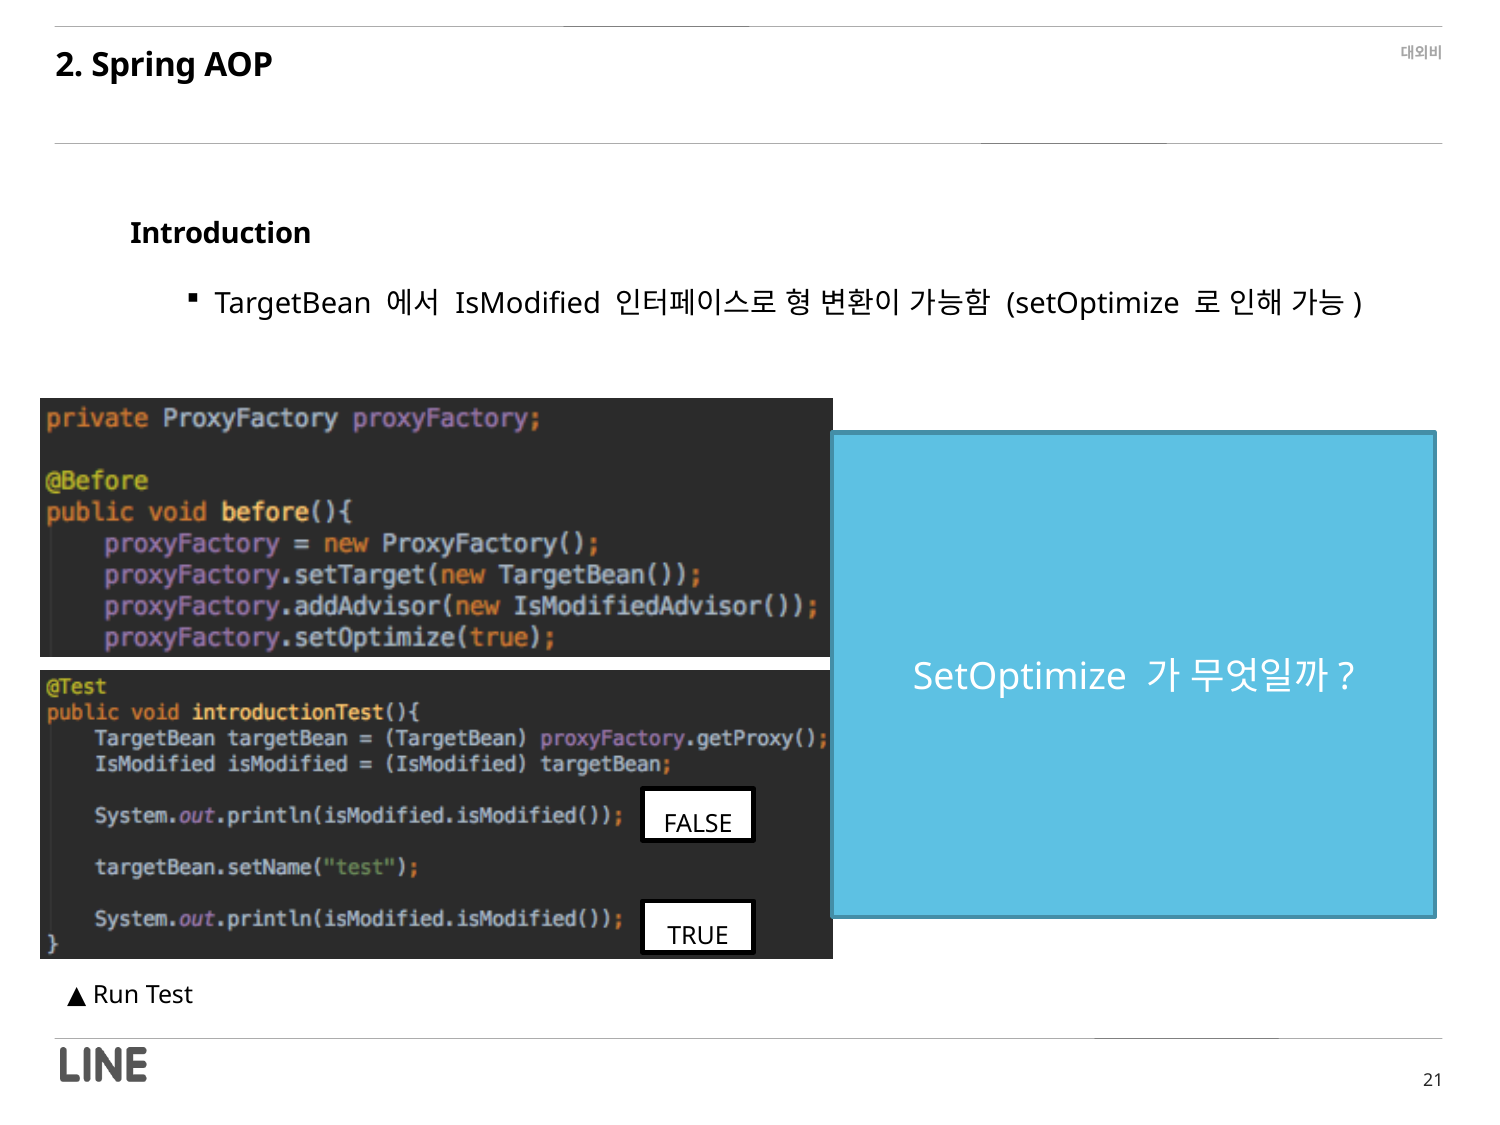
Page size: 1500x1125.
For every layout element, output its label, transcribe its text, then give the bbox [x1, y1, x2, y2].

text_box TargetBean 에서 IsModified 인터페이스로 형 변환이 가능함 (setOptimize 로 인해 가능) [171, 259, 1377, 327]
picture [40, 670, 833, 959]
text_box ▲ Run Test [52, 971, 209, 1016]
text_box Introduction [115, 189, 1365, 257]
picture [58, 1046, 148, 1082]
text_box 2. Spring AOP [40, 27, 734, 91]
picture [40, 397, 833, 657]
text_box SetOptimize 가 무엇일까? [830, 430, 1437, 919]
